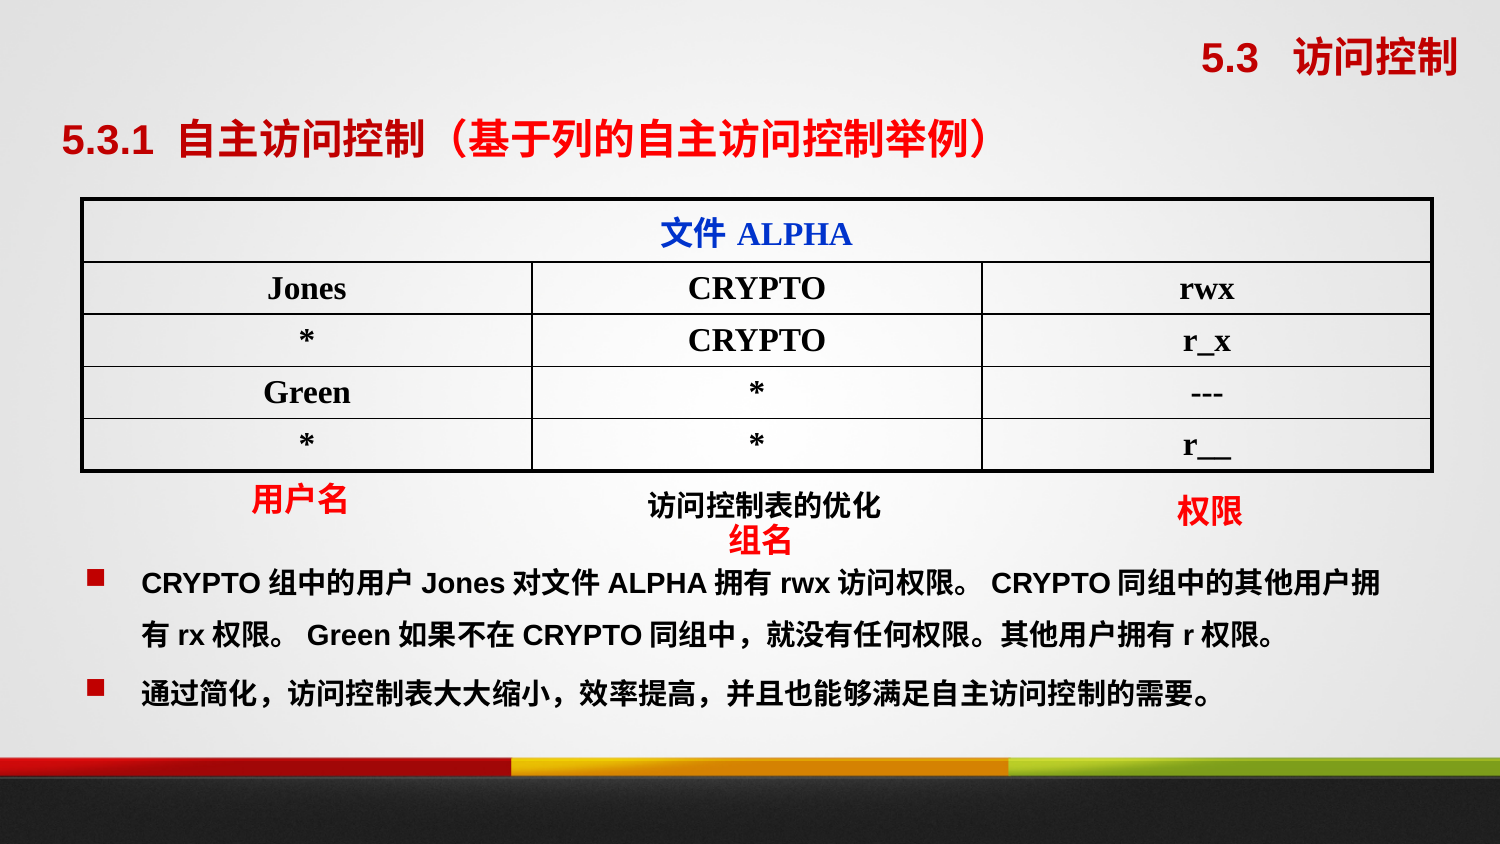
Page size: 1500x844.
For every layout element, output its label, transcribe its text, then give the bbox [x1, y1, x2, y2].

table_cell CRYPTO [533, 263, 981, 313]
text_box 访问控制表的优化 [632, 480, 903, 509]
text_box CRYPTO组中的用户Jones对文件ALPHA拥有rwx访问权限。CRYPTO同组中的其他用户拥有rx权限。Green如果不在CRYPTO同组中，就没有任何权限。其他用户拥有r权限。 通过简化，访问控制表大大缩小，效率提高，并且也能够满足自主访问控制的需要。 [70, 539, 1421, 715]
table_cell CRYPTO [533, 315, 981, 366]
table_cell r__ [983, 419, 1430, 469]
table_cell rwx [983, 263, 1430, 313]
text_box 5.3 访问控制 [1183, 23, 1477, 82]
table_cell * [533, 367, 981, 418]
table_cell r_x [983, 315, 1430, 366]
text_box 5.3.1 自主访问控制（基于列的自主访问控制举例） [46, 105, 1365, 164]
text_box 组名 [513, 509, 1010, 569]
table_cell Green [84, 367, 531, 418]
text_box 用户名 [53, 469, 550, 528]
table_cell * [84, 315, 531, 366]
table_cell * [533, 419, 981, 469]
picture [0, 0, 1500, 844]
table_cell * [84, 419, 531, 469]
table_header 文件ALPHA [84, 201, 1430, 261]
text_box 权限 [962, 481, 1459, 540]
table_cell --- [983, 367, 1430, 418]
table_cell Jones [84, 263, 531, 313]
